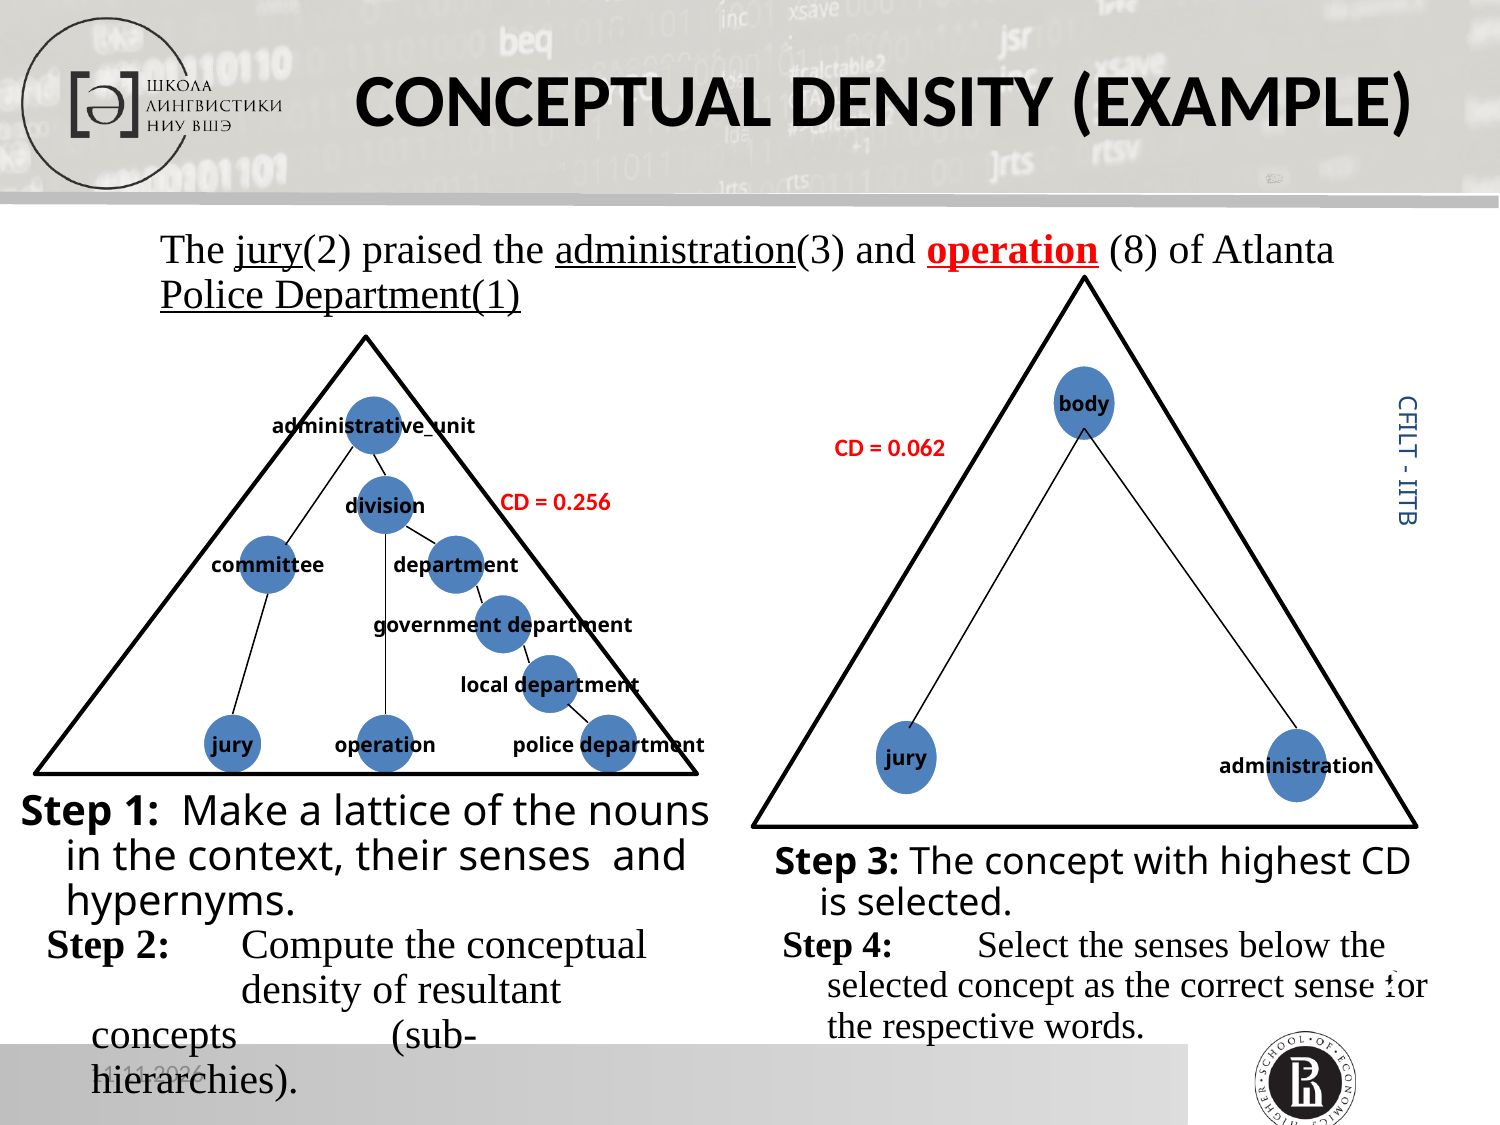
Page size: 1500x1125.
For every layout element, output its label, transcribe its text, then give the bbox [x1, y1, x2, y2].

list The jury(2) praised the administration(3) and operation (8) of Atlanta Police Department(1) [88, 220, 1400, 976]
title CONCEPTUAL DENSITY (EXAMPLE) [288, 2, 1483, 190]
picture [1254, 1103, 1356, 1125]
text_box 52 [1333, 940, 1434, 1026]
text_box [950, 274, 1208, 495]
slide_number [75, 1065, 425, 1103]
slide_number 52 [1074, 1048, 1425, 1103]
text_box Step 2: Compute the conceptual density of resultant concepts (sub-hierarchies). [31, 915, 700, 1065]
text_box CD = 0.062 [801, 413, 980, 480]
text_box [1046, 477, 1335, 691]
text_box Step 3: The concept with highest CD is selected. [759, 835, 1455, 914]
text_box [750, 666, 1379, 829]
text_box Step 4: Select the senses below the selected concept as the correct sense for the respective words. [767, 917, 1457, 1048]
picture [17, 13, 282, 193]
text_box Step 1: Make a lattice of the nouns in the context, their senses and hypernyms. [5, 782, 736, 940]
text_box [34, 336, 698, 775]
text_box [852, 496, 1041, 673]
text_box CFILT - IITB [1379, 380, 1440, 906]
